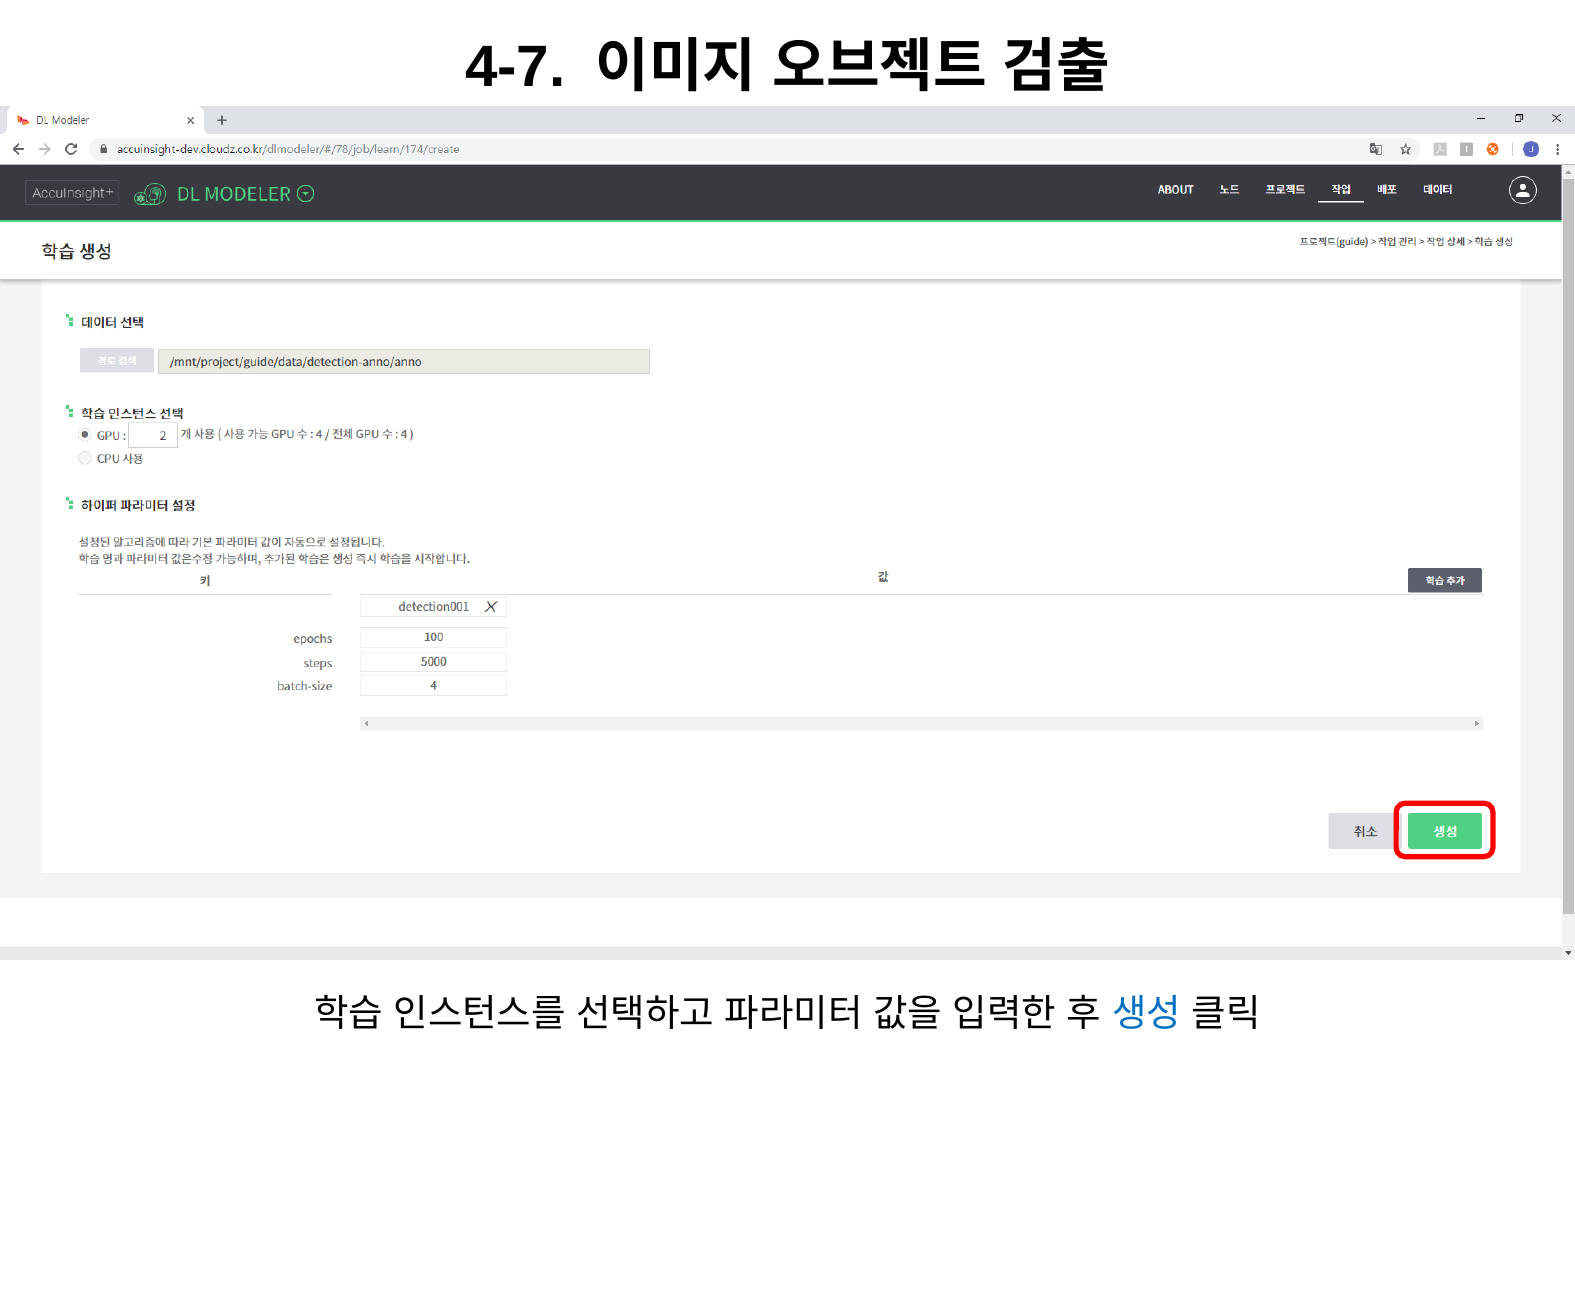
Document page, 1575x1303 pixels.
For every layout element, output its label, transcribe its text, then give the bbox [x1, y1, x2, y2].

text_box 학습 인스턴스를 선택하고 파라미터 값을 입력한 후 생성 클릭 [0, 960, 1575, 1042]
picture [0, 106, 1575, 960]
text_box 4-7. 이미지 오브젝트 검출 [0, 20, 1575, 106]
